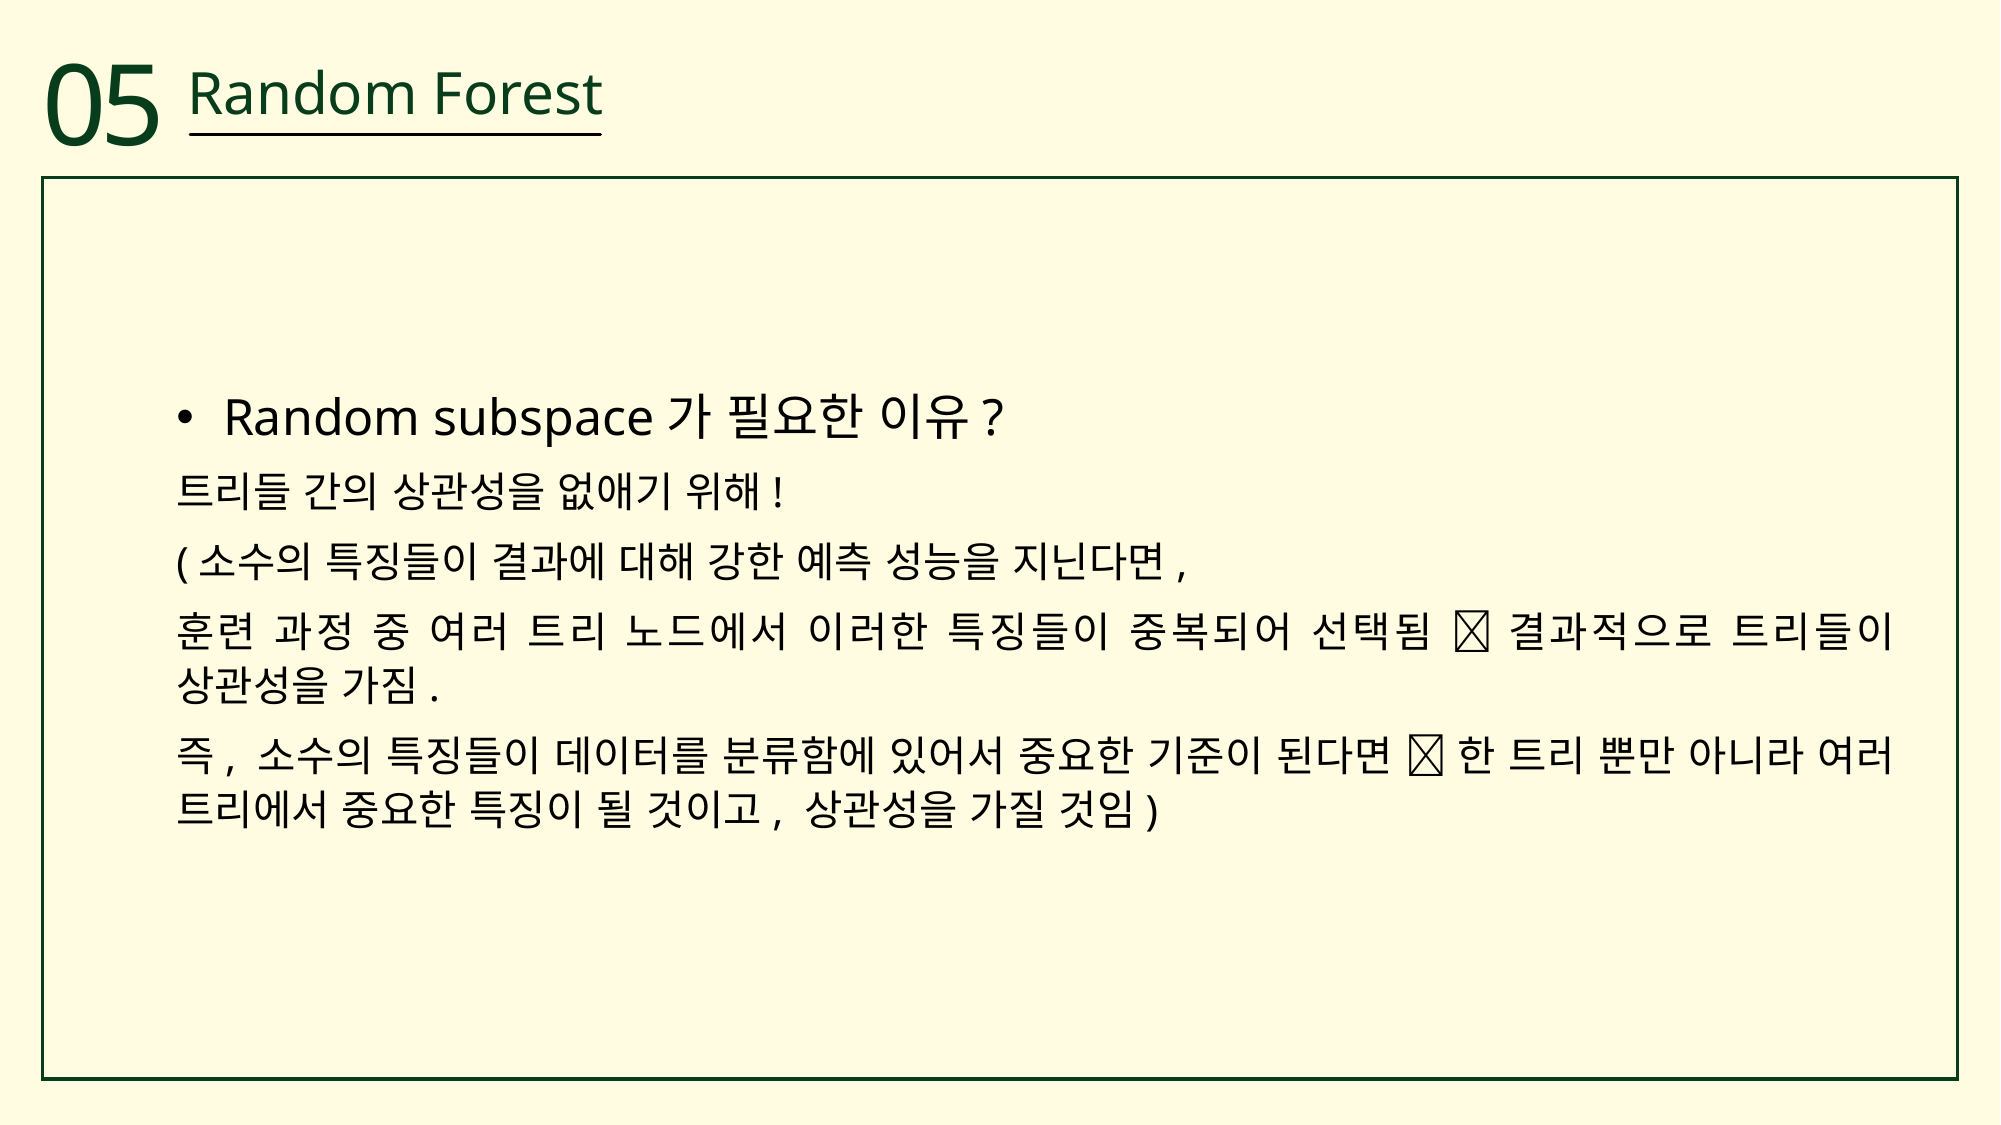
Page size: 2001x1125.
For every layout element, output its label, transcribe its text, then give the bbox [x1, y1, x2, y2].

text_box Random subspace가 필요한 이유? 트리들 간의 상관성을 없애기 위해! (소수의 특징들이 결과에 대해 강한 예측 성능을 지닌다면, 훈련 과정 중 여러 트리 노드에서 이러한 특징들이 중복되어 선택됨  결과적으로 트리들이 상관성을 가짐. 즉, 소수의 특징들이 데이터를 분류함에 있어서 중요한 기준이 된다면  한 트리 뿐만 아니라 여러 트리에서 중요한 특징이 될 것이고, 상관성을 가질 것임) [161, 374, 1910, 841]
text_box 05 [27, 25, 180, 176]
text_box Random Forest [172, 48, 619, 134]
